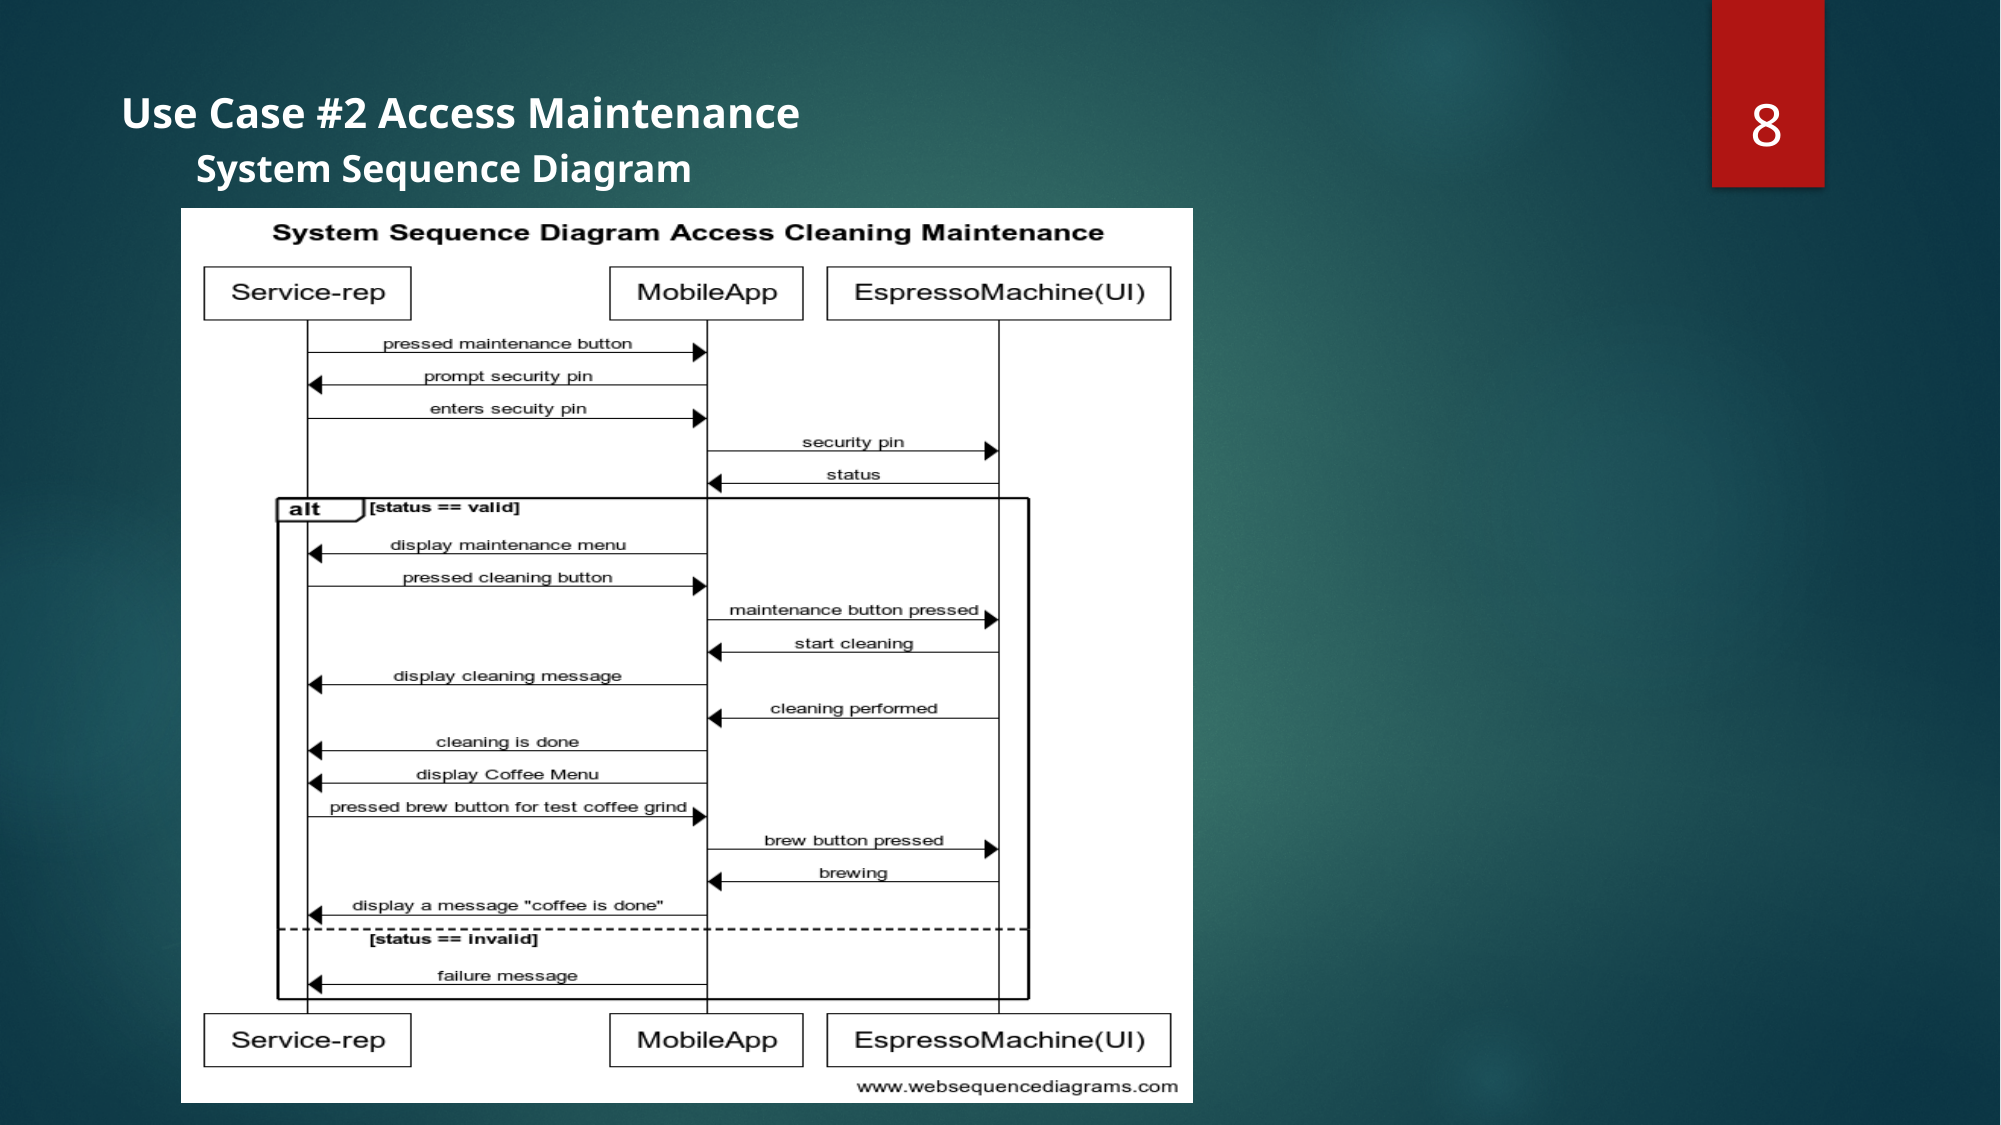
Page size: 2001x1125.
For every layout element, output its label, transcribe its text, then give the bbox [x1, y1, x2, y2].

list System Sequence Diagram [181, 137, 1649, 209]
title Use Case #2 Access Maintenance [105, 79, 1649, 144]
picture [0, 0, 2001, 1125]
text_box ‹#› [1698, 48, 1836, 175]
